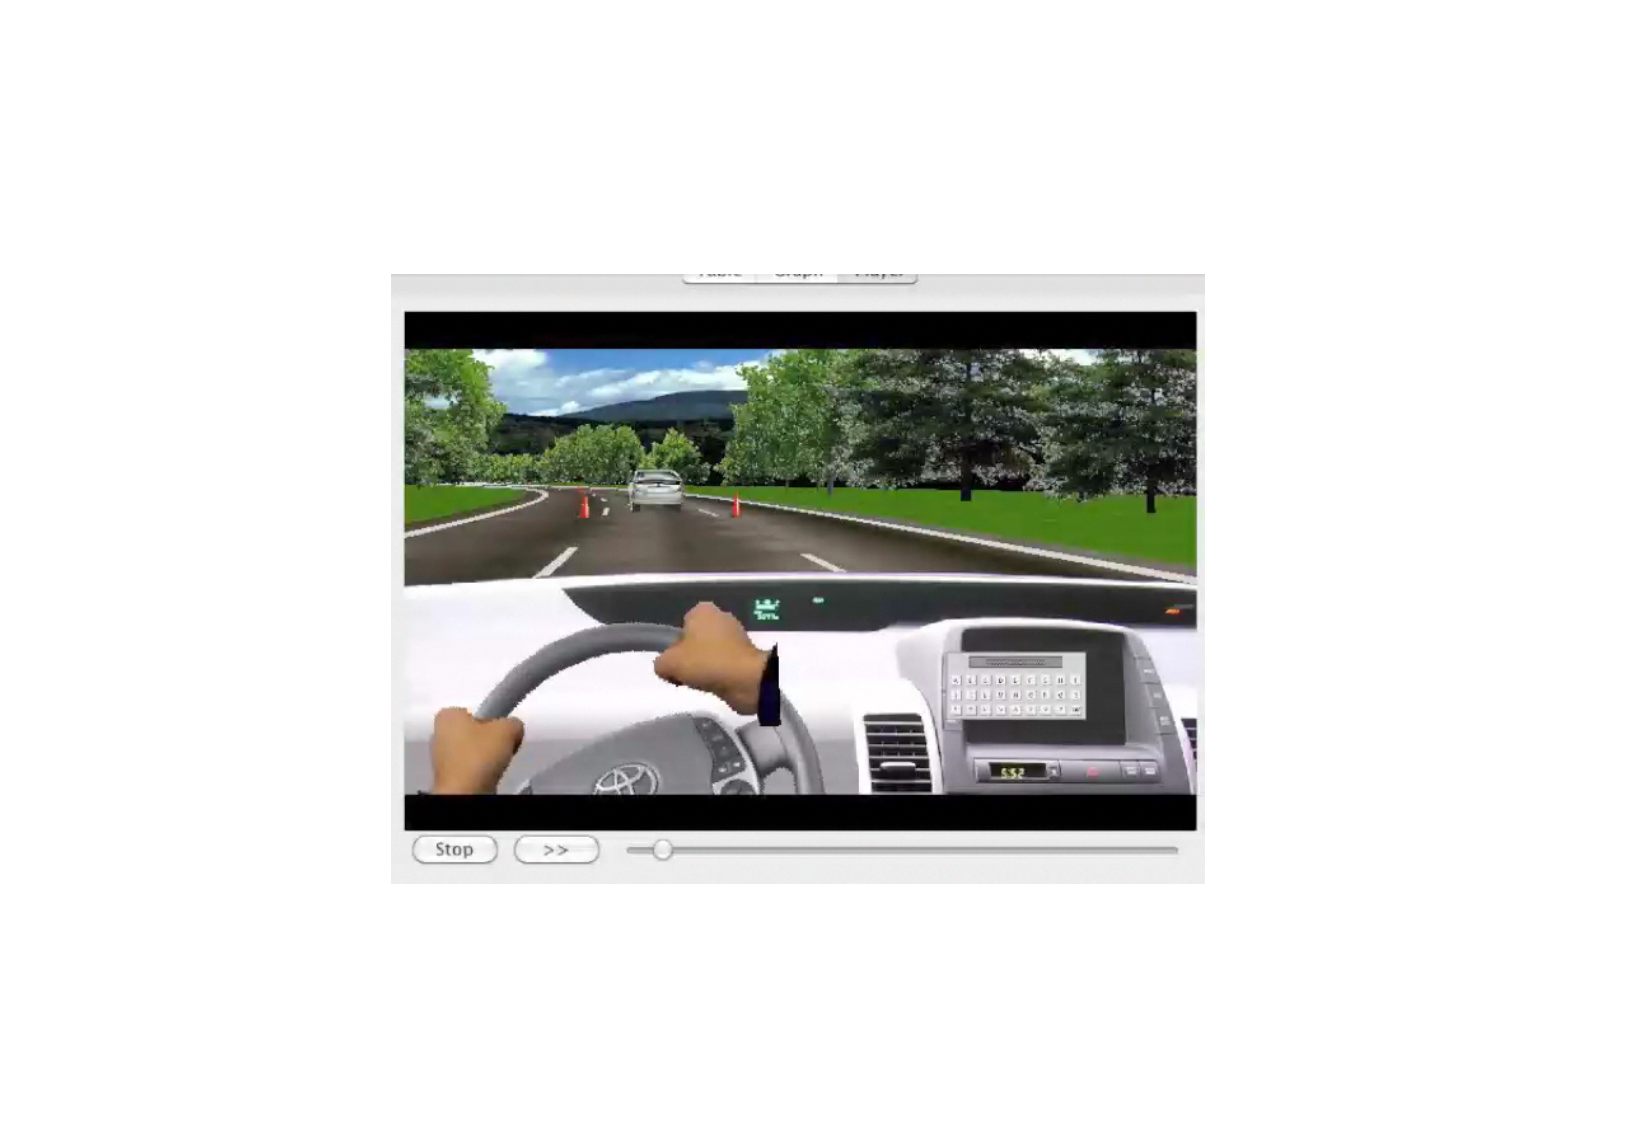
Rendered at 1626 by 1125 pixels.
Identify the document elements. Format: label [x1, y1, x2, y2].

text_box [390, 273, 1206, 885]
